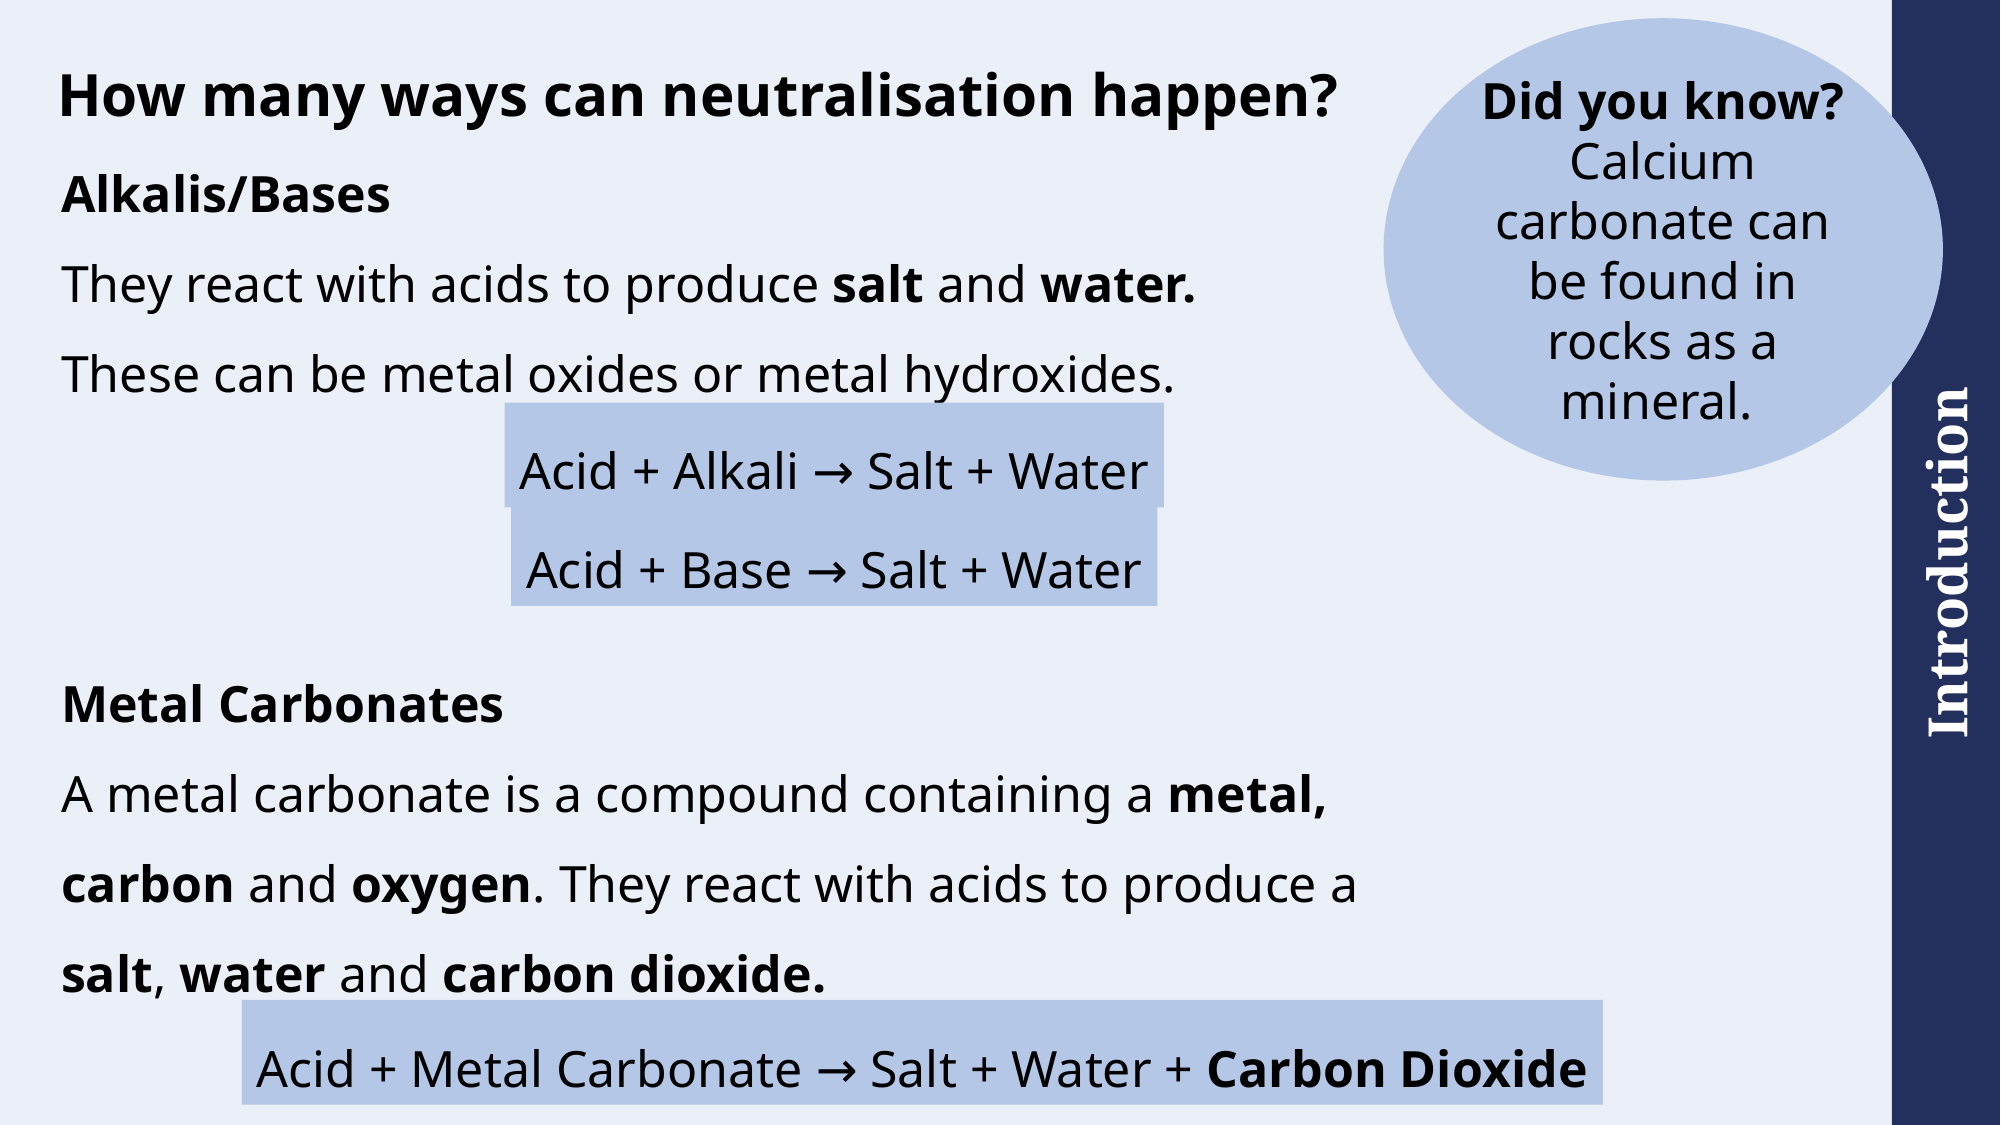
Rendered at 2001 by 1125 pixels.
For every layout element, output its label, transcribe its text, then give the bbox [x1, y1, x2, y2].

text_box Acid + Metal Carbonate → Salt + Water + Carbon Dioxide [241, 999, 1603, 1105]
text_box Alkalis/Bases They react with acids to produce salt and water. These can be metal oxides or metal hydroxides. Metal Carbonates A metal carbonate is a compound containing a metal, carbon and oxygen. They react with acids to produce a salt, water and carbon dioxide. [46, 124, 1421, 1010]
text_box Acid + Base → Salt + Water [511, 501, 1158, 606]
text_box Acid + Alkali → Salt + Water [504, 402, 1164, 508]
text_box Did you know? Calcium carbonate can be found in rocks as a mineral. [1382, 17, 1944, 482]
title How many ways can neutralisation happen? [57, 10, 1800, 129]
